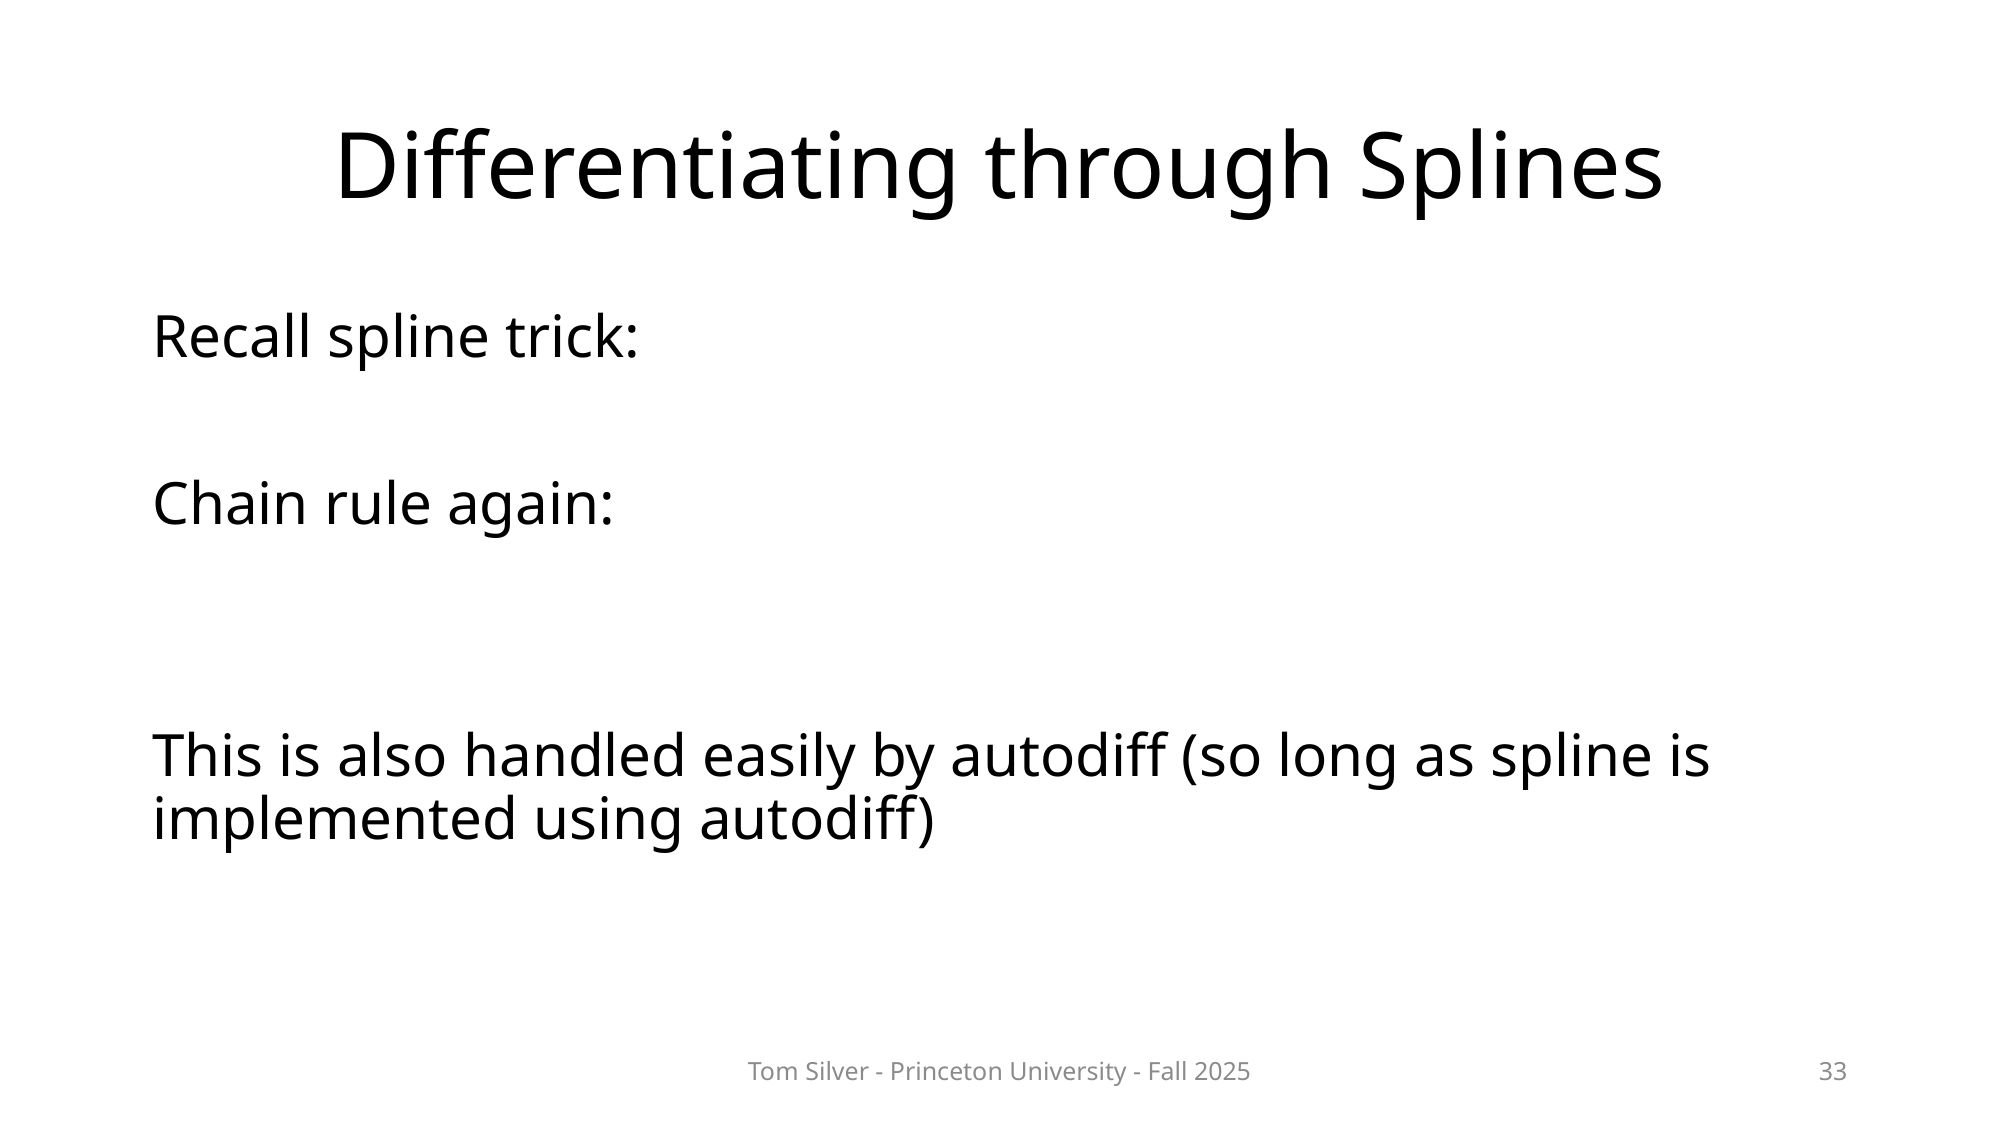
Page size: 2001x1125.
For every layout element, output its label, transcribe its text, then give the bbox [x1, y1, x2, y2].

title Differentiating through Splines [137, 59, 1863, 278]
footer Tom Silver - Princeton University - Fall 2025 [662, 1042, 1338, 1103]
slide_number 33 [1412, 1042, 1863, 1103]
